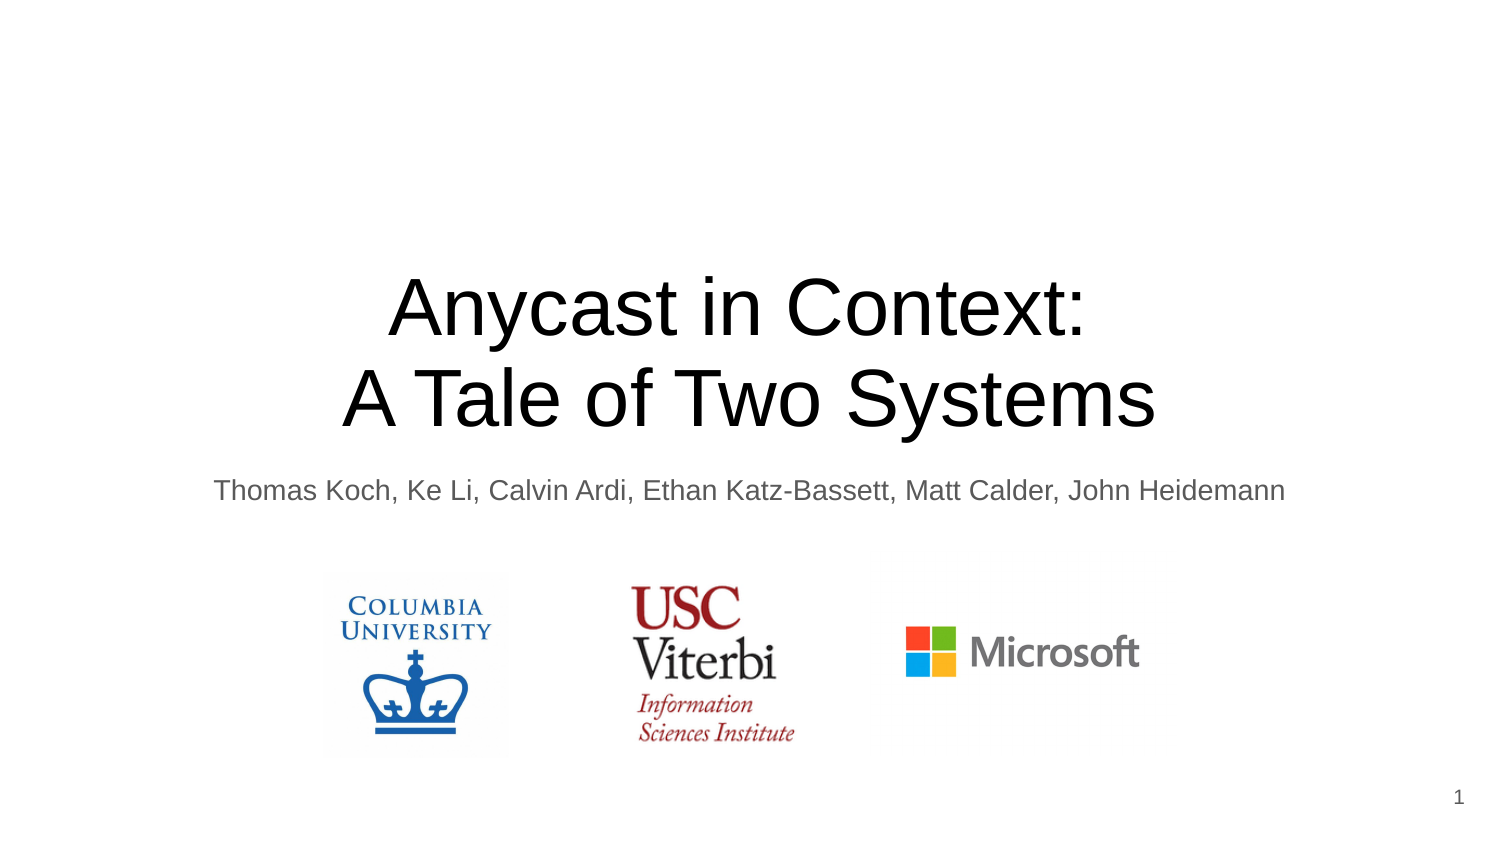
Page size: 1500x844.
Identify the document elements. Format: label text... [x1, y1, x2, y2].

picture [601, 556, 819, 774]
title Anycast in Context: A Tale of Two Systems [51, 122, 1449, 459]
picture [870, 550, 1177, 756]
subtitle Thomas Koch, Ke Li, Calvin Ardi, Ethan Katz-Bassett, Matt Calder, John Heidemann [51, 464, 1449, 595]
picture [322, 571, 509, 758]
slide_number ‹#› [1389, 764, 1480, 830]
